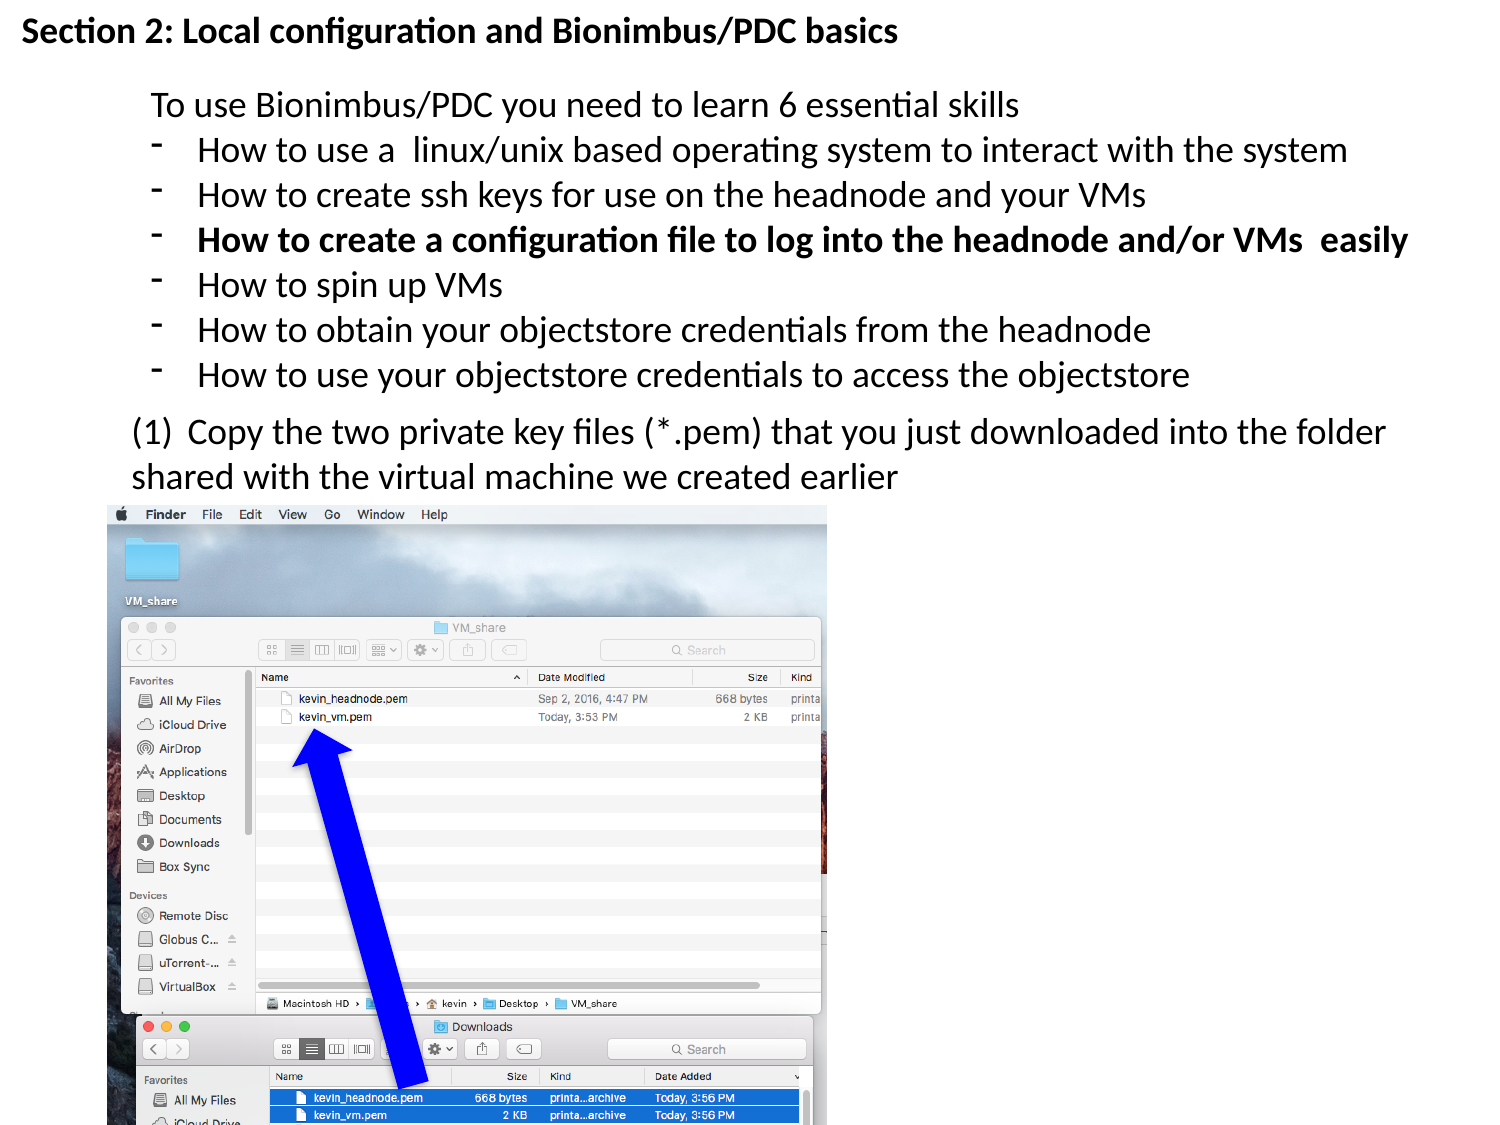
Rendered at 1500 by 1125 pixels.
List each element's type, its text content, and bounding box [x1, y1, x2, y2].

picture [106, 505, 827, 1125]
text_box To use Bionimbus/PDC you need to learn 6 essential skills How to use a linux/unix based operating system to interact with the system How to create ssh keys for use on the headnode and your VMs How to create a configuration file to log into the headnode and/or VMs easily How to spin up VMs How to obtain your objectstore credentials from the headnode How to use your objectstore credentials to access the objectstore [135, 72, 1426, 402]
text_box Section 2: Local configuration and Bionimbus/PDC basics [6, 0, 915, 59]
text_box Copy the two private key files (*.pem) that you just downloaded into the folder shared with the virtual machine we created earlier [116, 399, 1403, 549]
